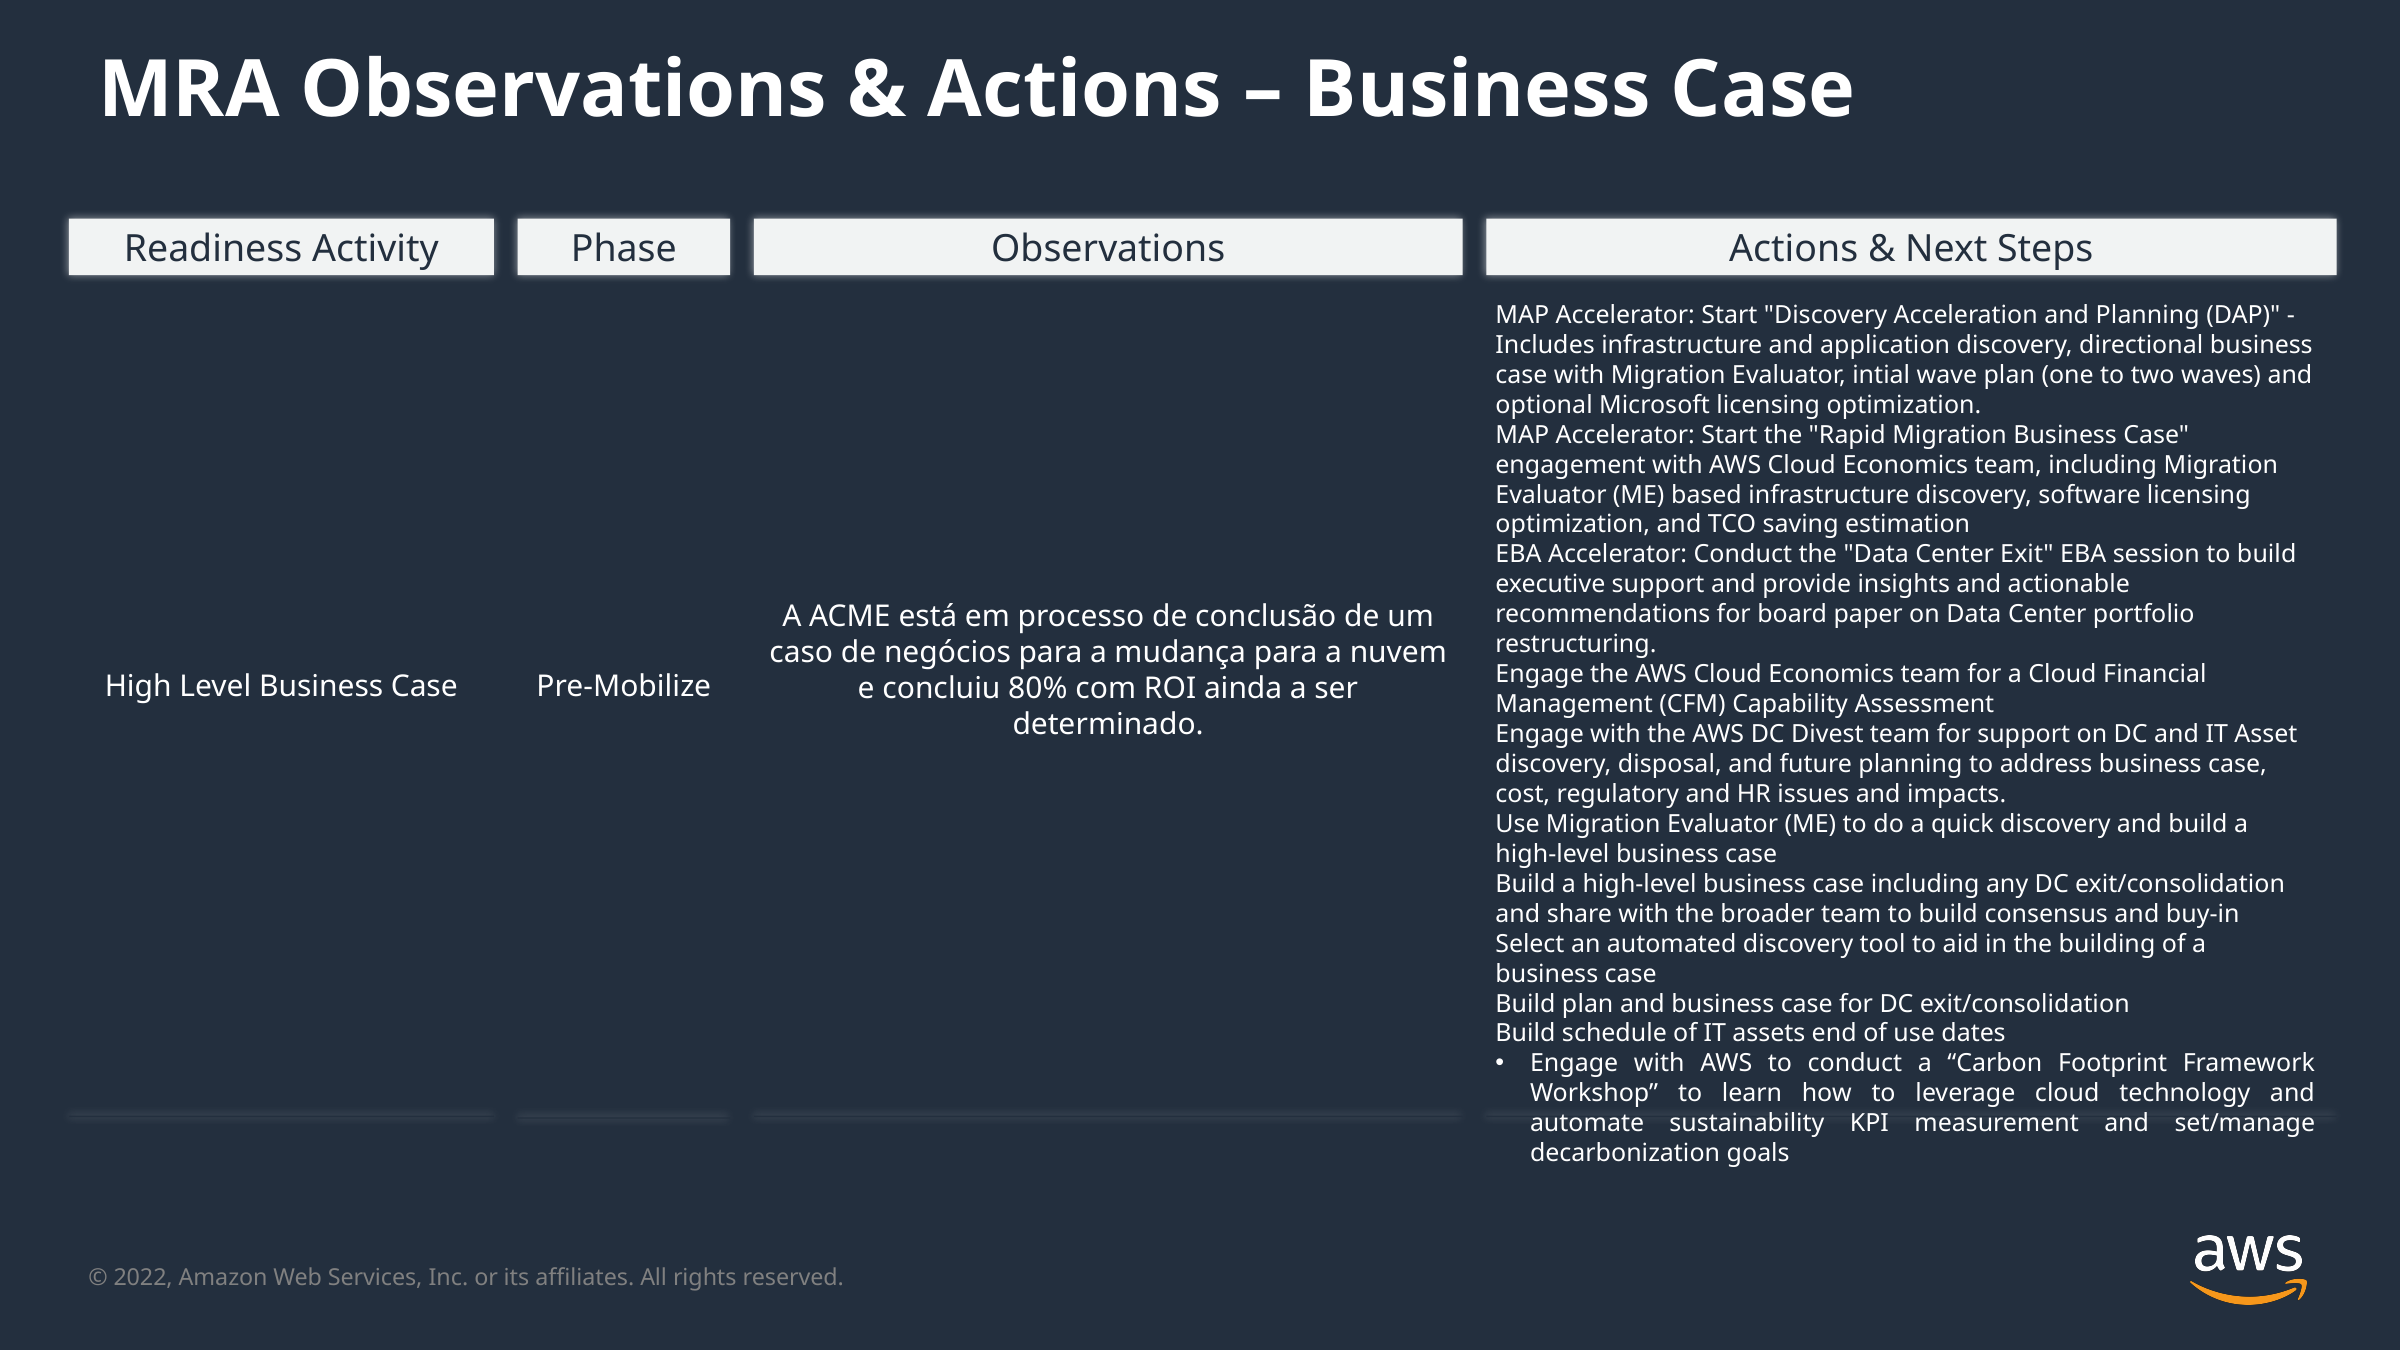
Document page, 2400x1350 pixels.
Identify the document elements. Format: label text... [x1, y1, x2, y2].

text_box MAP Accelerator: Start "Discovery Acceleration and Planning (DAP)" - Includes infrastructure and application discovery, directional business case with Migration Evaluator, intial wave plan (one to two waves) and optional Microsoft licensing optimization. MAP Accelerator: Start the "Rapid Migration Business Case" engagement with AWS Cloud Economics team, including Migration Evaluator (ME) based infrastructure discovery, software licensing optimization, and TCO saving estimation EBA Accelerator: Conduct the "Data Center Exit" EBA session to build executive support and provide insights and actionable recommendations for board paper on Data Center portfolio restructuring. Engage the AWS Cloud Economics team for a Cloud Financial Management (CFM) Capability Assessment Engage with the AWS DC Divest team for support on DC and IT Asset discovery, disposal, and future planning to address business case, cost, regulatory and HR issues and impacts. Use Migration Evaluator (ME) to do a quick discovery and build a high-level business case Build a high-level business case including any DC exit/consolidation and share with the broader team to build consensus and buy-in Select an automated discovery tool to aid in the building of a business case Build plan and business case for DC exit/consolidation Build schedule of IT assets end of use dates Engage with AWS to conduct a “Carbon Footprint Framework Workshop” to learn how to leverage cloud technology and automate sustainability KPI measurement and set/manage decarbonization goals [1480, 291, 2332, 1175]
text_box Readiness Activity [68, 217, 495, 274]
text_box [517, 1116, 731, 1120]
text_box High Level Business Case [68, 274, 495, 1095]
text_box Actions & Next Steps [1485, 217, 2338, 276]
text_box Observations [753, 217, 1464, 274]
text_box Pre-Mobilize [517, 274, 731, 1095]
text_box MRA Observations & Actions – Business Case [83, 18, 2354, 151]
picture [2190, 1235, 2307, 1305]
text_box A ACME está em processo de conclusão de um caso de negócios para a mudança para a nuvem e concluiu 80% com ROI ainda a ser determinado. [753, 276, 1464, 1097]
text_box Phase [517, 217, 731, 274]
